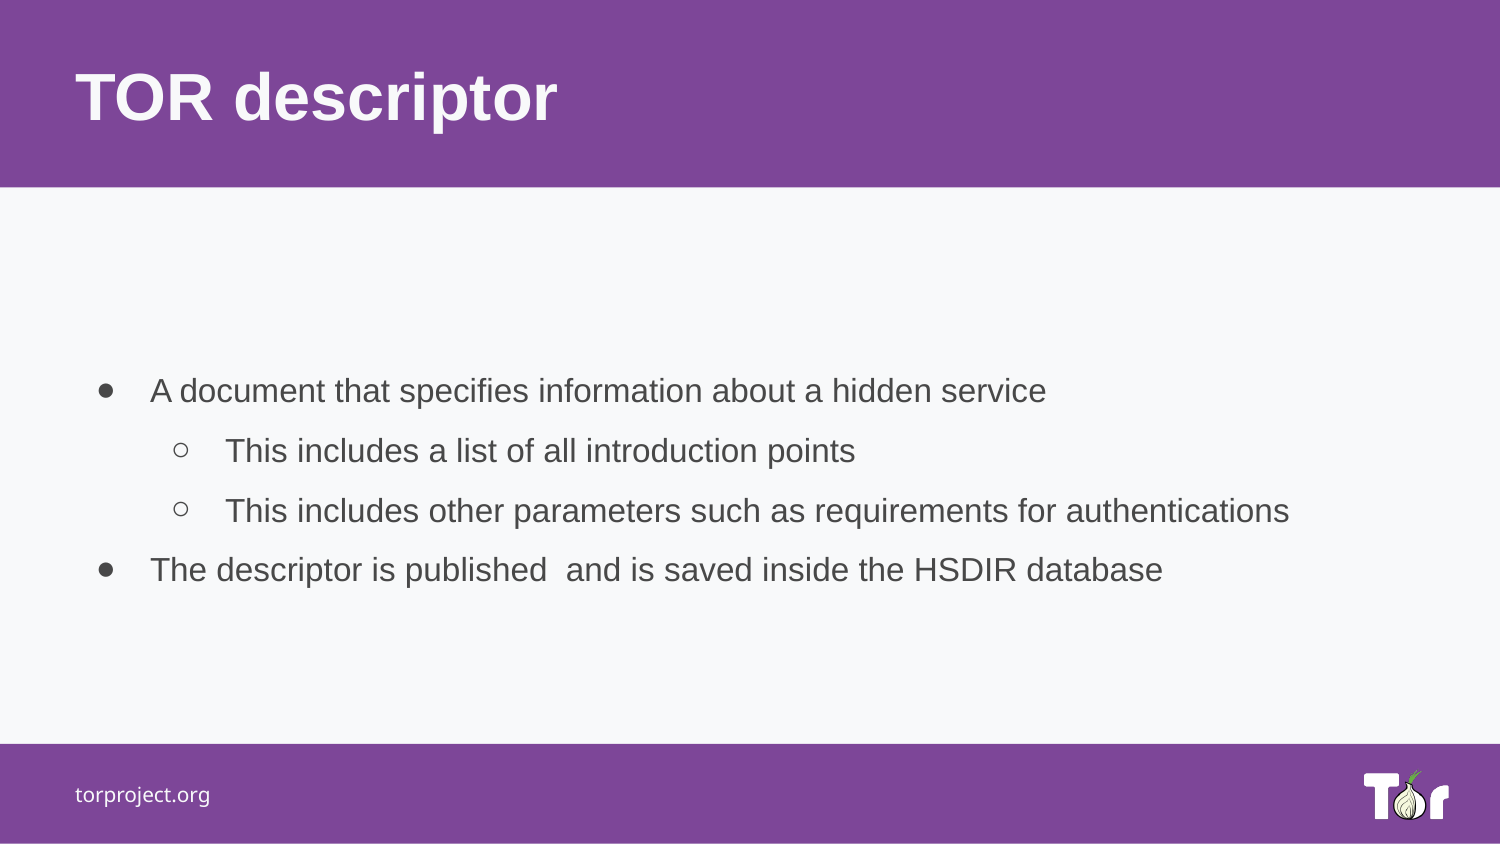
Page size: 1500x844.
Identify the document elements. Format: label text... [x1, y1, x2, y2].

text_box A document that specifies information about a hidden service This includes a list of all introduction points This includes other parameters such as requirements for authentications The descriptor is published and is saved inside the HSDIR database [74, 187, 1456, 750]
text_box TOR descriptor [74, 46, 1436, 141]
picture [1364, 768, 1449, 820]
